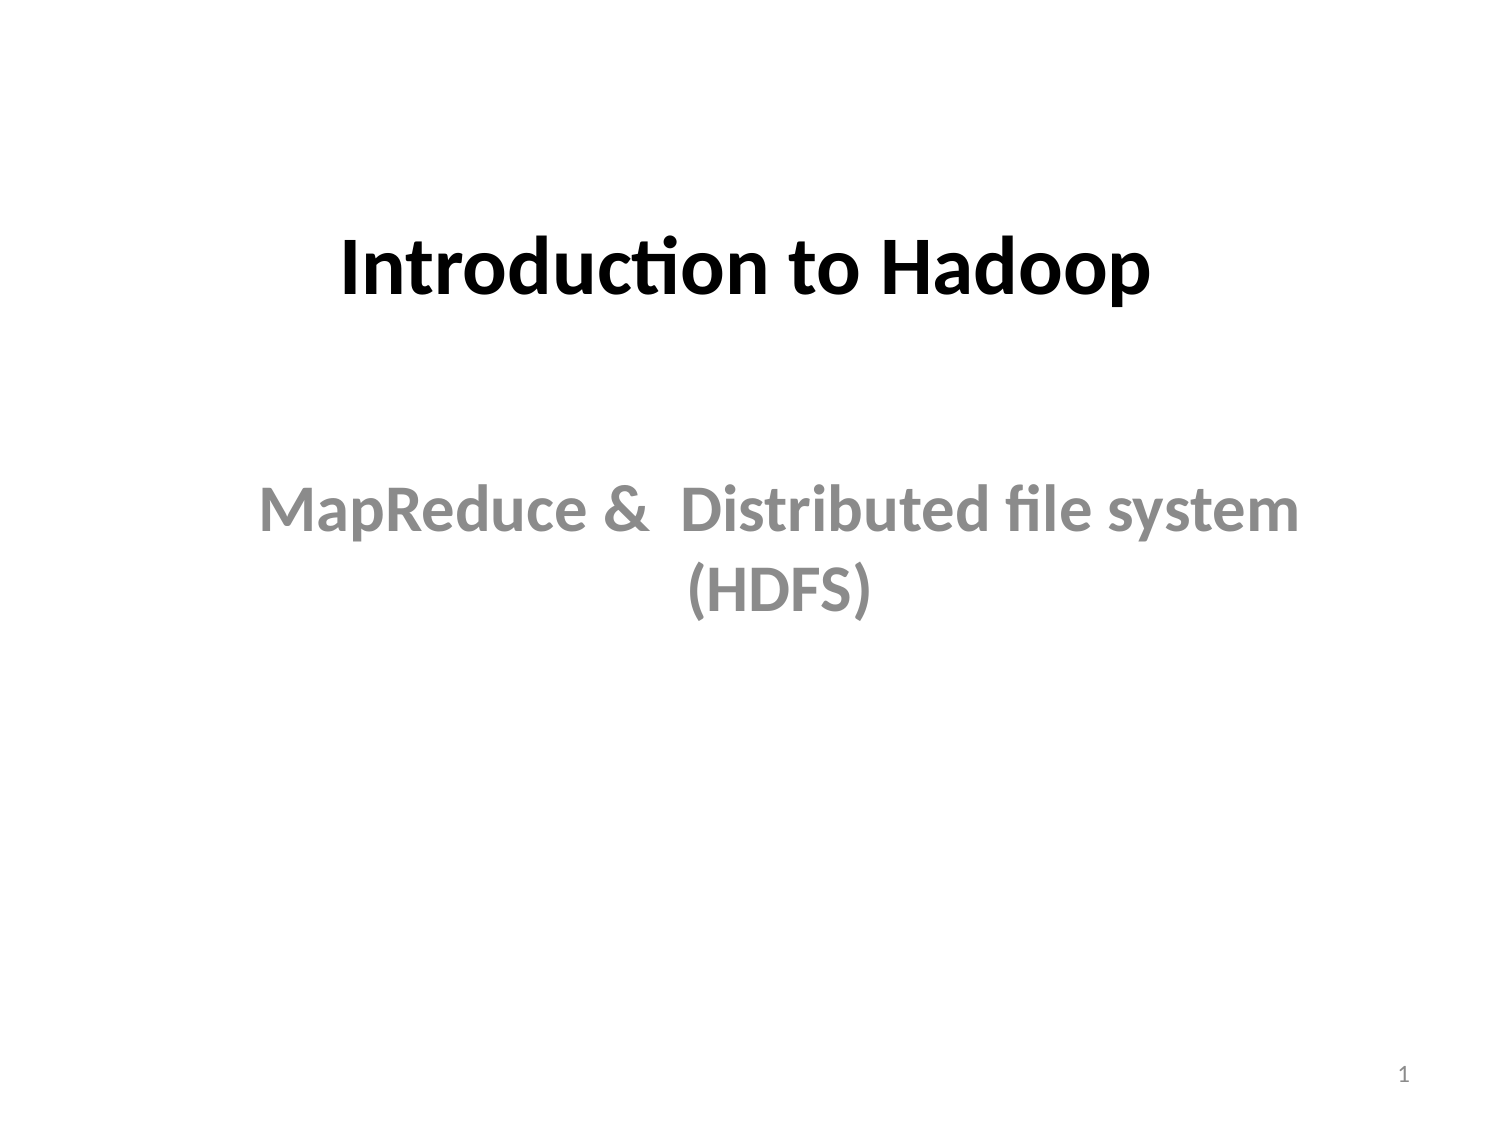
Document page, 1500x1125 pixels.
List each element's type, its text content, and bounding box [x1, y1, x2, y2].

slide_number 1 [1074, 1042, 1425, 1103]
subtitle MapReduce & Distributed file system (HDFS) [147, 457, 1412, 845]
title Introduction to Hadoop [108, 94, 1385, 499]
